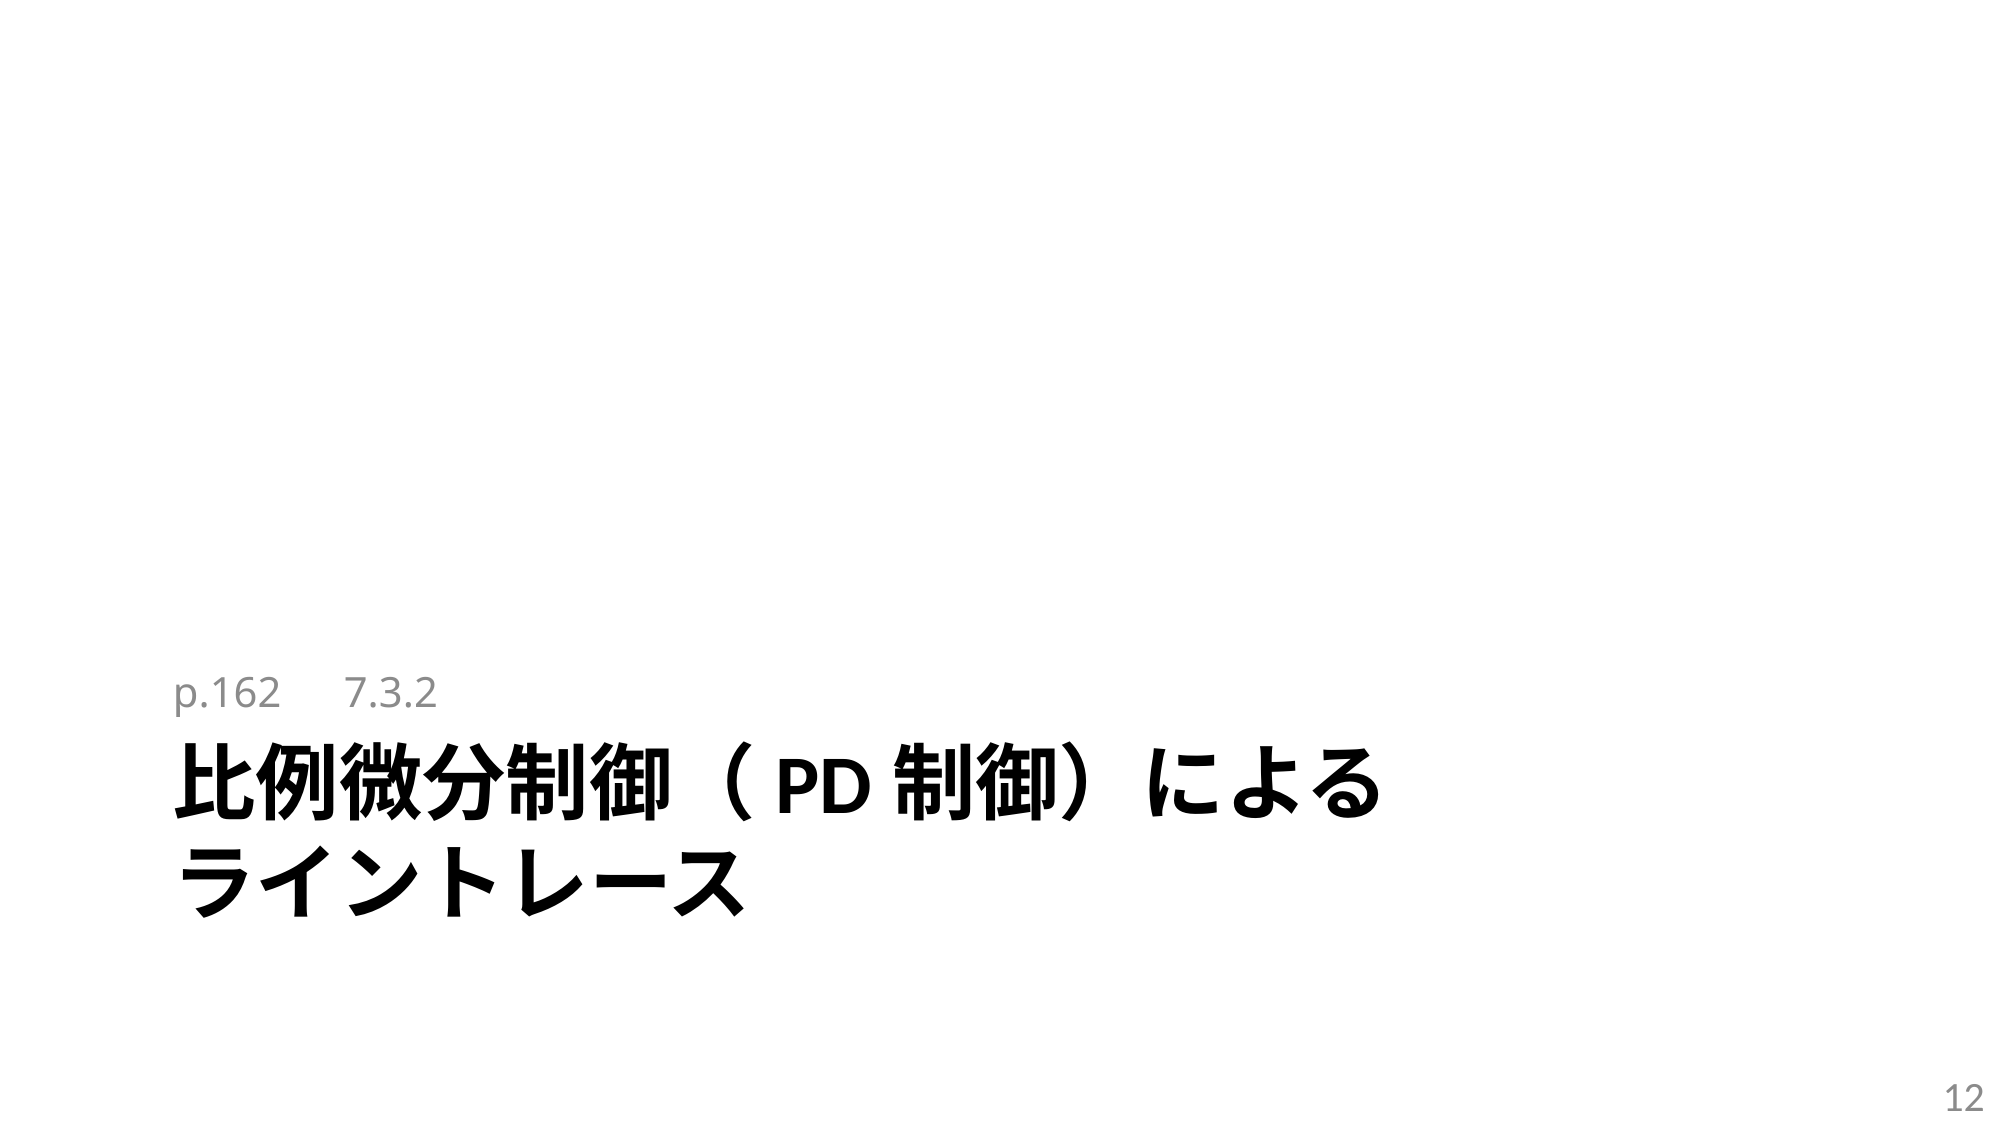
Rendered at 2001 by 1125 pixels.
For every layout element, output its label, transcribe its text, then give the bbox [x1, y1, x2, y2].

title 比例微分制御（PD制御）による ライントレース [157, 723, 1858, 947]
slide_number 12 [1881, 1065, 2000, 1125]
list p.162 7.3.2 [157, 476, 1858, 723]
